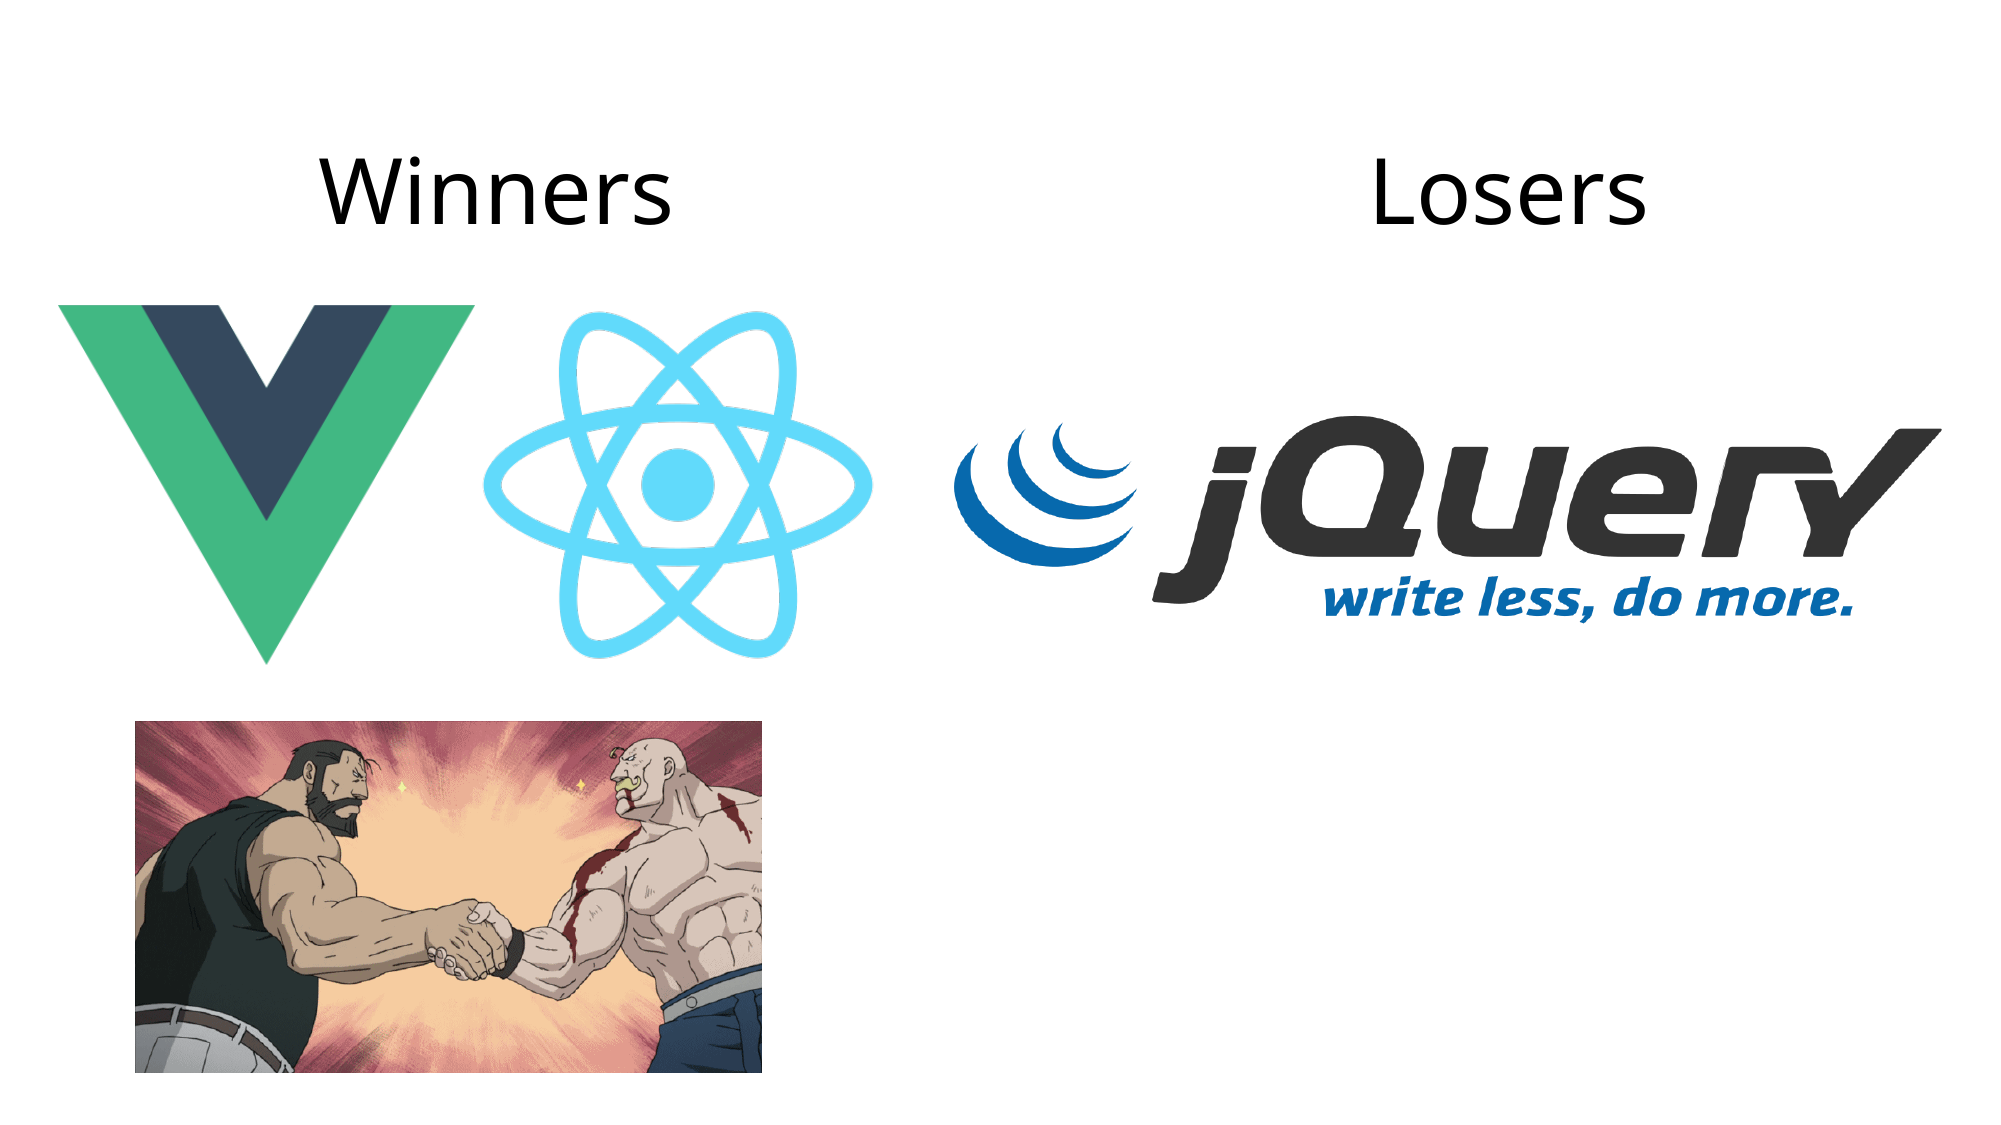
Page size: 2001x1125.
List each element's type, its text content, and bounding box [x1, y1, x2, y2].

text_box Losers [1353, 111, 1804, 278]
picture [57, 250, 1942, 1073]
title Winners [303, 111, 755, 277]
